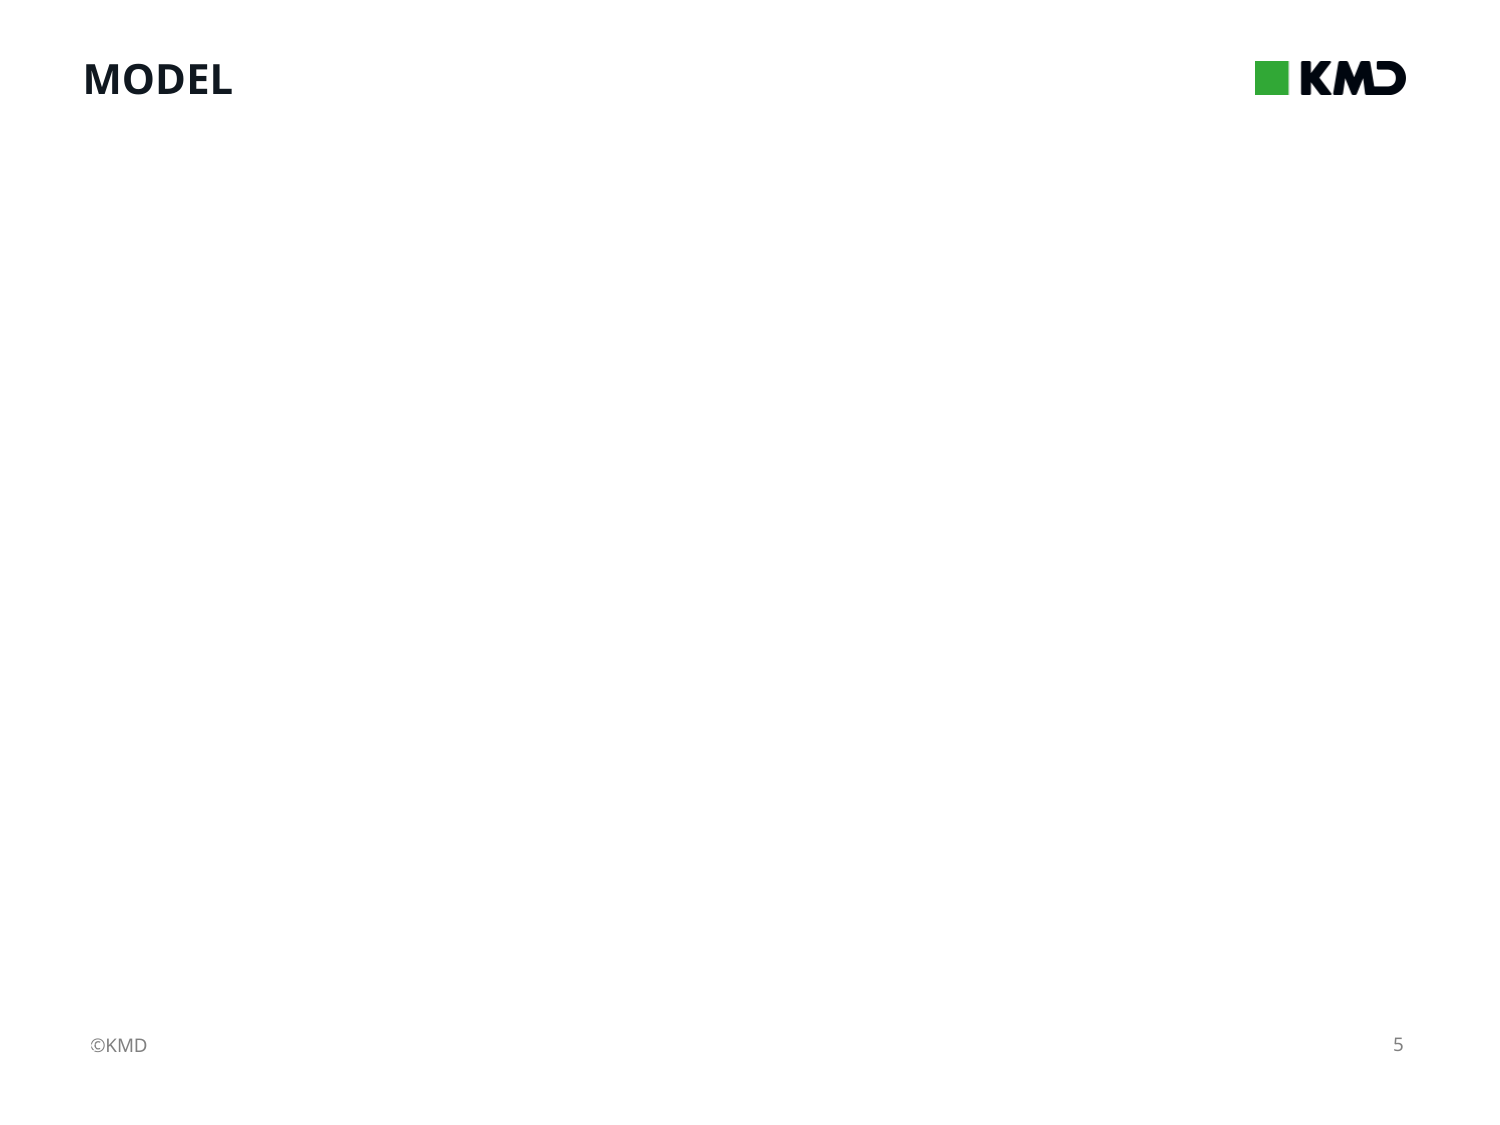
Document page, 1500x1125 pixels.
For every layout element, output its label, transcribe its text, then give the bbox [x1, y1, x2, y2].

picture [1255, 61, 1406, 95]
title Model [0, 0, 1222, 154]
slide_number 5 [1331, 1033, 1404, 1069]
